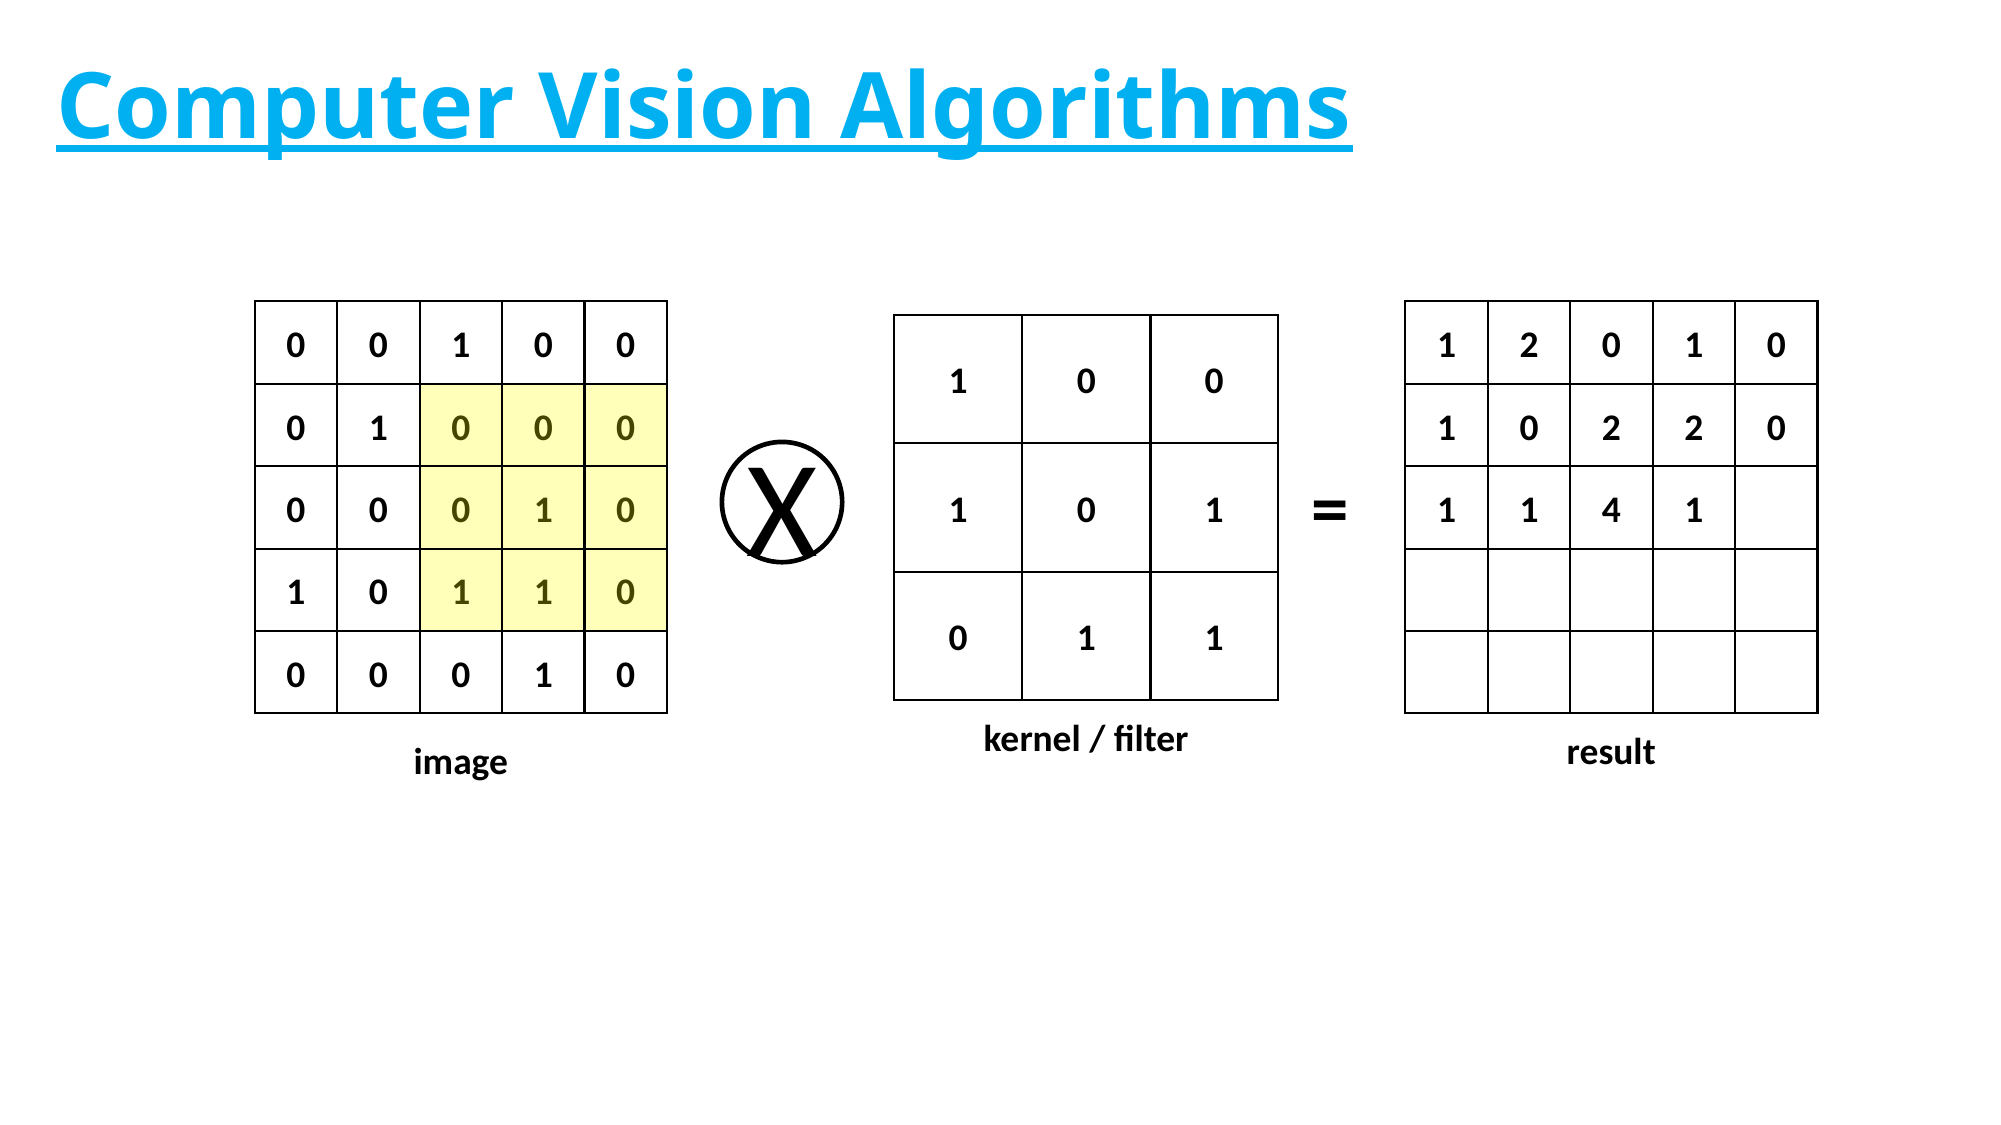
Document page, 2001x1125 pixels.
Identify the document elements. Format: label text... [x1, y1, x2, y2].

text_box [1652, 548, 1734, 630]
text_box 0 [584, 632, 668, 714]
text_box [1487, 630, 1569, 714]
text_box = [1296, 452, 1364, 557]
text_box image [398, 729, 524, 790]
text_box 1 [893, 442, 1021, 571]
text_box 0 [893, 571, 1021, 701]
text_box [1734, 630, 1819, 714]
text_box 0 [1734, 300, 1819, 383]
text_box 0 [254, 300, 336, 383]
text_box 0 [336, 630, 419, 714]
text_box kernel / filter [968, 706, 1204, 767]
text_box 1 [1652, 300, 1734, 383]
text_box 0 [1569, 300, 1652, 383]
title Computer Vision Algorithms [41, 0, 1767, 218]
text_box 1 [336, 383, 419, 465]
text_box 0 [1021, 314, 1149, 442]
text_box 0 [336, 548, 419, 630]
text_box 0 [254, 630, 336, 714]
text_box 1 [1652, 465, 1734, 548]
text_box 0 [1149, 314, 1279, 442]
text_box [501, 383, 583, 465]
text_box 1 [254, 548, 336, 630]
text_box [583, 465, 668, 548]
text_box 2 [1652, 383, 1734, 465]
text_box [1404, 548, 1487, 630]
text_box 1 [1404, 300, 1487, 383]
text_box 1 [1404, 465, 1487, 548]
text_box 0 [419, 632, 501, 714]
text_box [419, 548, 501, 632]
text_box 4 [1569, 465, 1652, 548]
text_box [501, 548, 583, 632]
text_box 2 [1487, 300, 1569, 383]
text_box 1 [419, 300, 501, 383]
text_box [1652, 630, 1734, 714]
text_box [419, 465, 501, 548]
text_box 1 [1021, 571, 1149, 701]
text_box 1 [1149, 571, 1279, 701]
text_box [1734, 465, 1819, 548]
text_box [583, 383, 668, 465]
text_box 0 [1734, 383, 1819, 465]
text_box 0 [254, 383, 336, 465]
text_box [833, 468, 844, 536]
text_box 0 [1021, 442, 1149, 571]
text_box [583, 548, 668, 632]
text_box X [731, 411, 833, 591]
text_box 1 [1487, 467, 1569, 548]
text_box 0 [336, 465, 419, 548]
text_box [501, 465, 583, 548]
text_box result [1551, 719, 1671, 780]
text_box 1 [1404, 383, 1487, 465]
text_box [1569, 548, 1652, 630]
text_box 1 [1149, 442, 1279, 571]
text_box [1734, 548, 1819, 630]
text_box [720, 468, 731, 536]
text_box [1487, 548, 1569, 630]
text_box [1569, 630, 1652, 714]
text_box 1 [501, 632, 584, 714]
text_box 2 [1571, 383, 1652, 465]
text_box 1 [893, 314, 1021, 442]
text_box 0 [254, 465, 336, 548]
text_box [1404, 630, 1487, 714]
text_box [419, 383, 501, 465]
text_box 0 [501, 300, 584, 383]
text_box 0 [584, 300, 668, 383]
text_box 0 [336, 300, 419, 383]
text_box 0 [1487, 383, 1571, 467]
